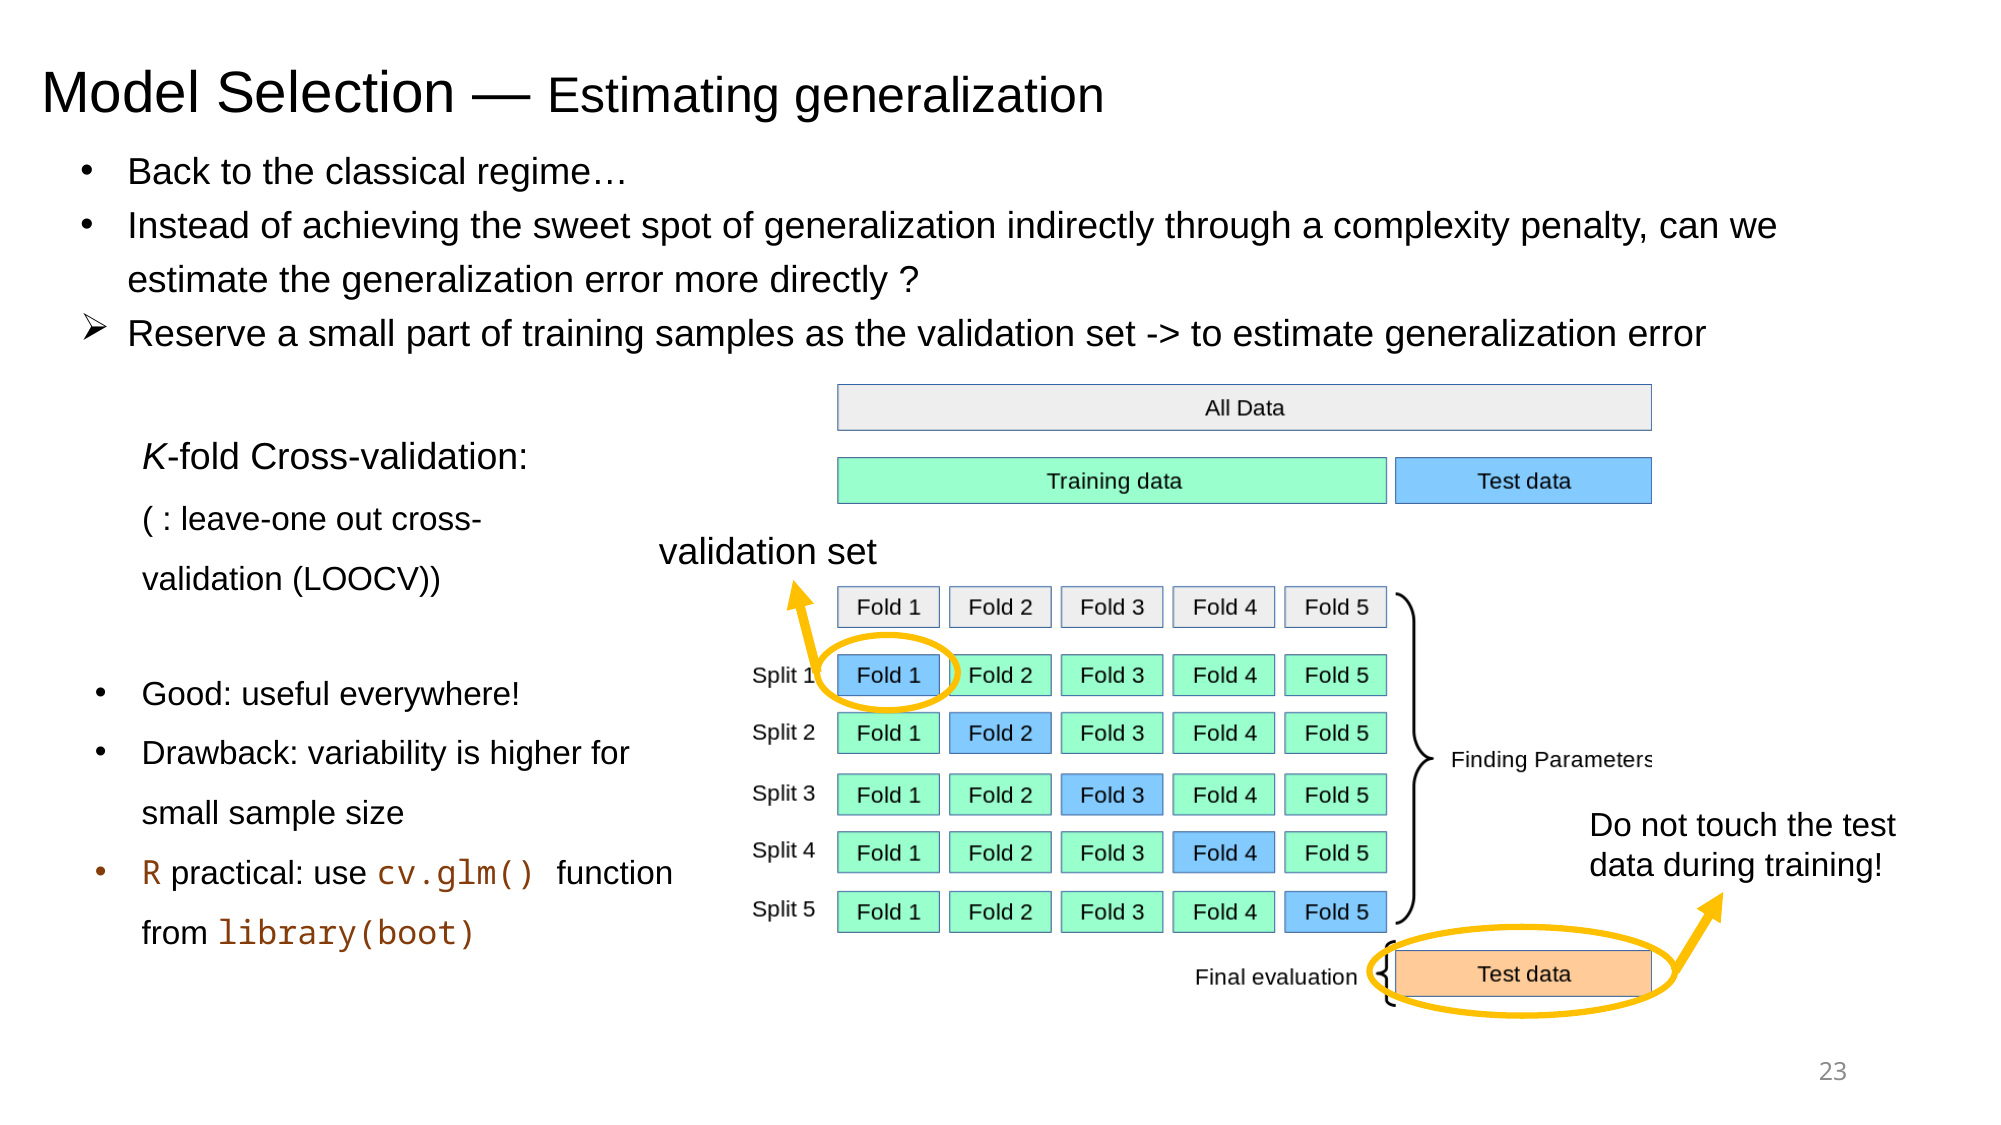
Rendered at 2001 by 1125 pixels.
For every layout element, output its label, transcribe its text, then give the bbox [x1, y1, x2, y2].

text_box validation set [644, 520, 753, 580]
text_box Good: useful everywhere! Drawback: variability is higher for small sample size R practical: use cv.glm() function from library(boot) [80, 644, 730, 959]
slide_number 23 [1412, 1042, 1863, 1103]
text_box Model Selection — Estimating generalization [39, 17, 1410, 124]
text_box Do not touch the test data during training! [1652, 796, 1920, 891]
text_box Back to the classical regime… Instead of achieving the sweet spot of generalization indirectly through a complexity penalty, can we estimate the generalization error more directly ? Reserve a small part of training samples as the validation set -> to estimate generalization error [65, 130, 1878, 362]
picture [753, 384, 1652, 1007]
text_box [793, 582, 958, 711]
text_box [1369, 892, 1724, 1016]
